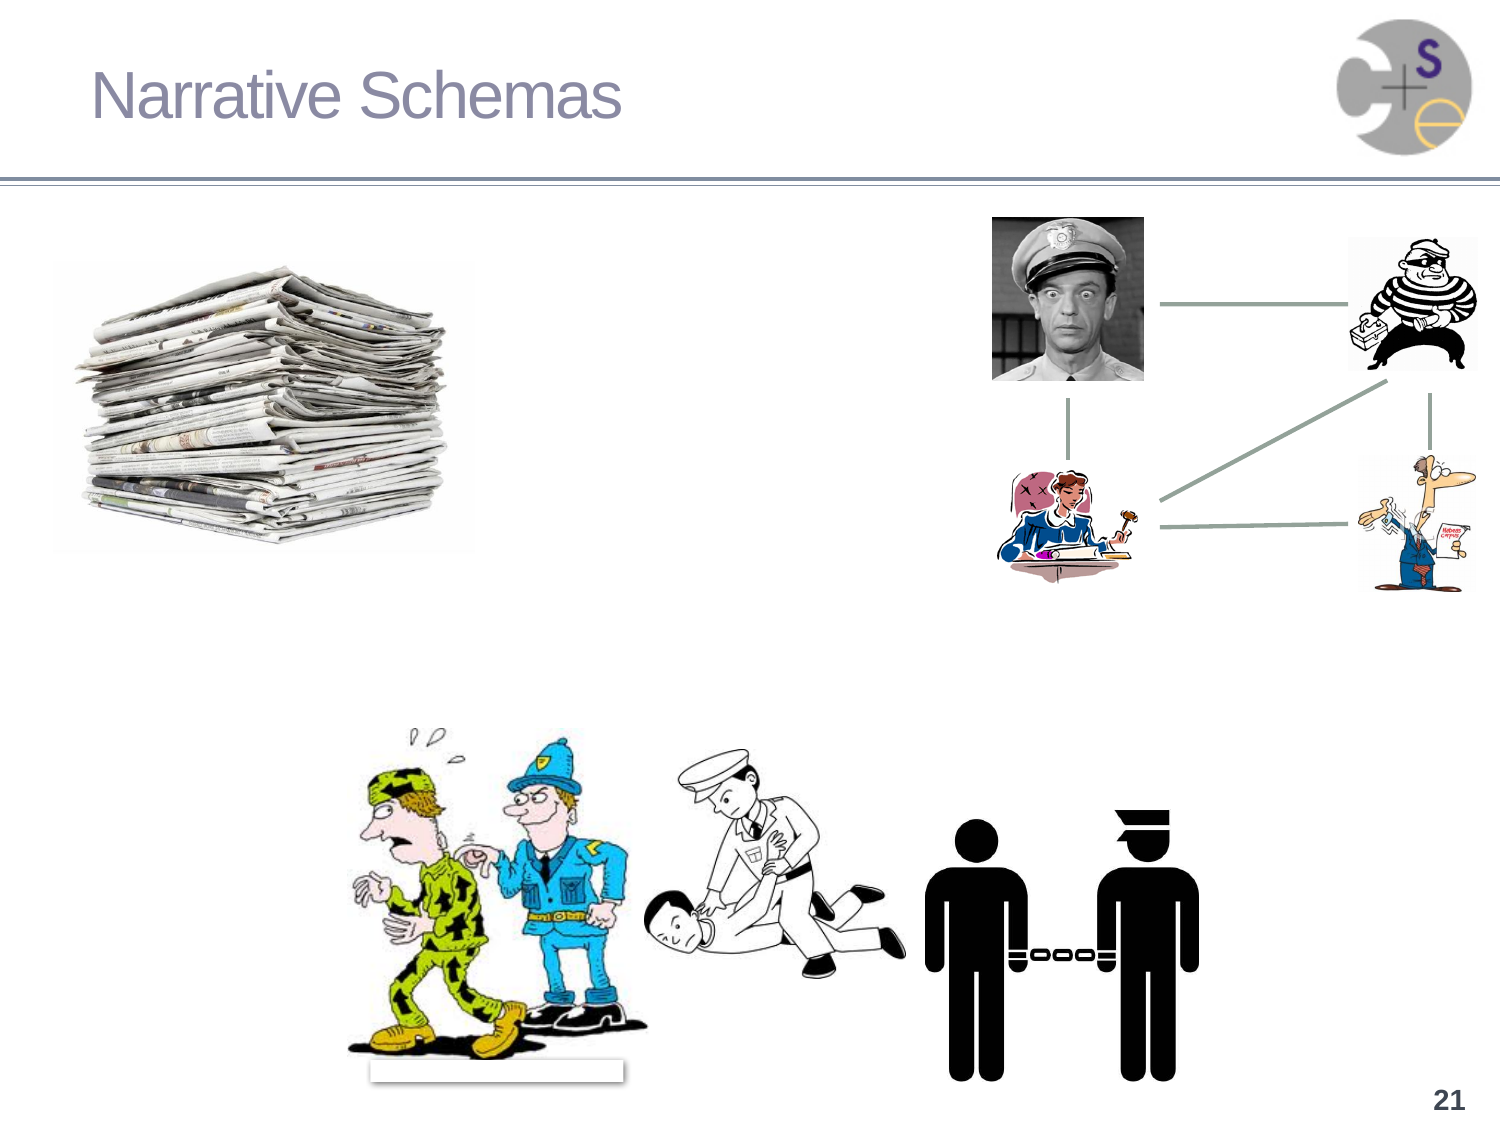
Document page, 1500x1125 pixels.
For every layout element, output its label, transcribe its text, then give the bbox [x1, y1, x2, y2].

title Narrative Schemas [75, 10, 1425, 173]
slide_number 21 [1399, 1071, 1500, 1125]
picture [1316, 3, 1500, 173]
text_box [992, 217, 1478, 593]
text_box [347, 728, 1199, 1083]
picture [52, 237, 475, 565]
